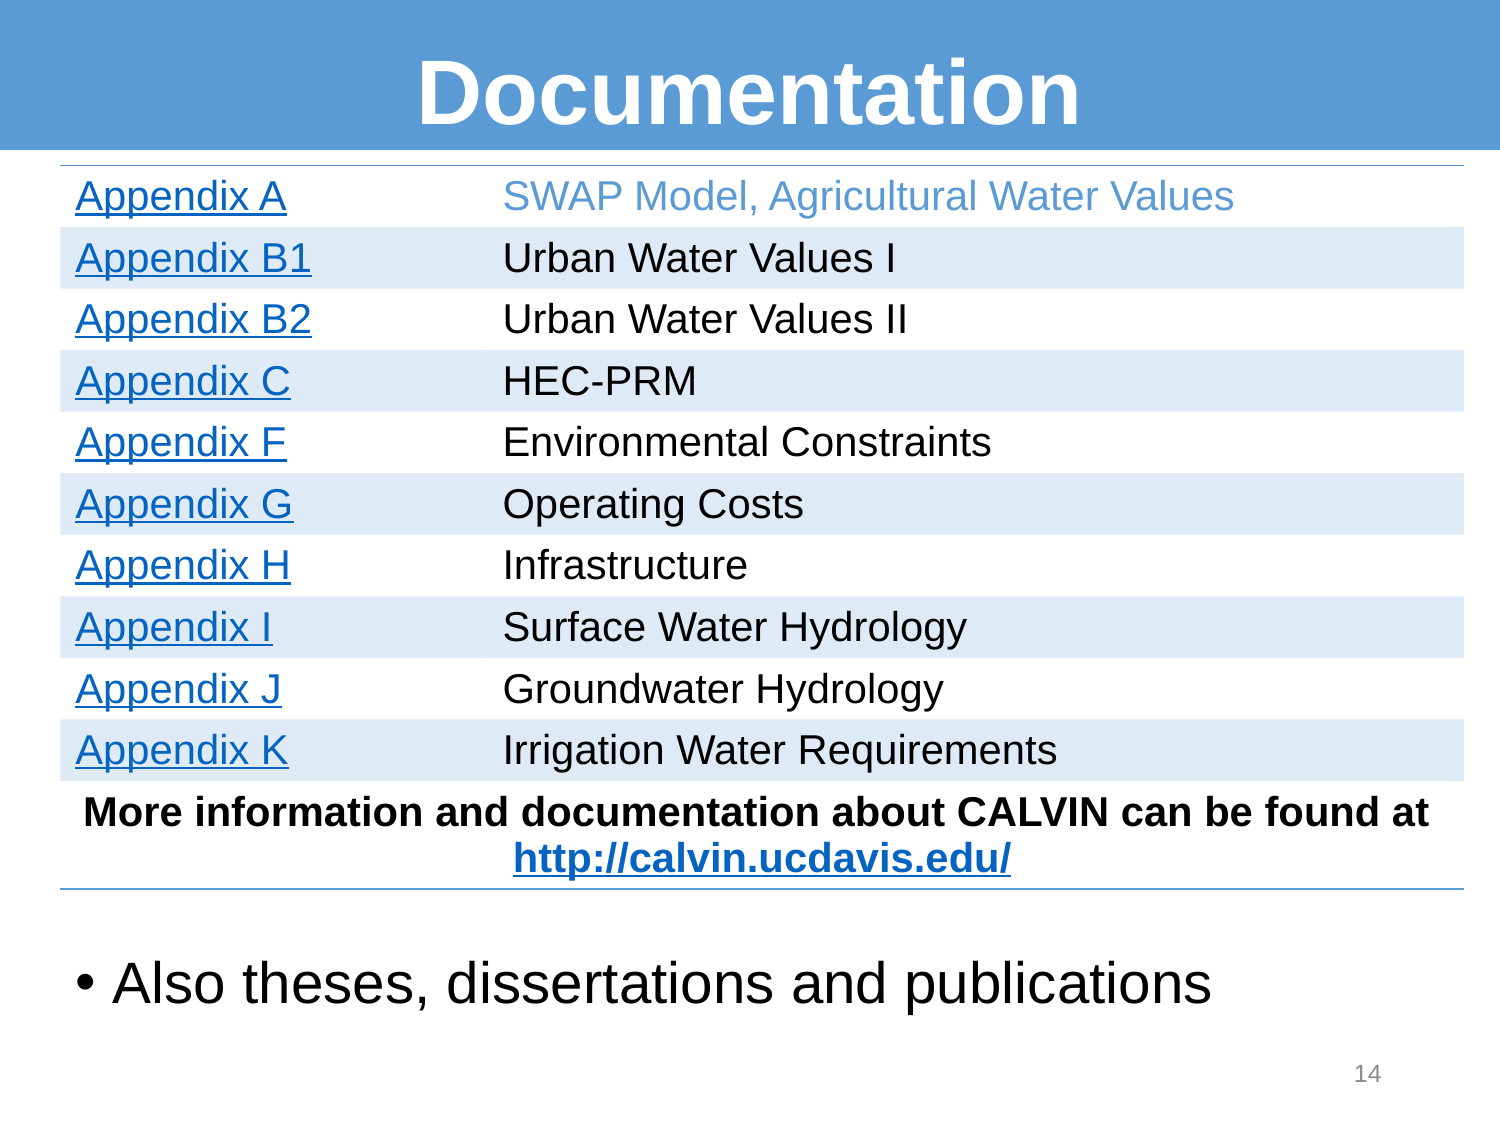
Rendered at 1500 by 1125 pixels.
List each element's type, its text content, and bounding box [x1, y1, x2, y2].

table_cell Urban Water Values I [487, 227, 1464, 289]
table_cell Groundwater Hydrology [487, 658, 1464, 719]
table_cell Urban Water Values II [487, 289, 1464, 350]
table_cell Appendix B2 [60, 289, 487, 350]
slide_number 14 [1059, 1042, 1397, 1103]
table_cell Surface Water Hydrology [487, 596, 1464, 658]
table_cell Appendix H [60, 535, 487, 596]
table_cell Appendix G [60, 473, 487, 535]
table_cell Infrastructure [487, 535, 1464, 596]
table_cell More information and documentation about CALVIN can be found at http://calvin.ucdavis.edu/ [60, 781, 1464, 888]
table_cell Irrigation Water Requirements [487, 719, 1464, 781]
table_cell Appendix C [60, 350, 487, 412]
table_cell Appendix K [60, 719, 487, 781]
table_header SWAP Model, Agricultural Water Values [487, 166, 1464, 227]
table_cell Appendix I [60, 596, 487, 658]
table_cell Appendix F [60, 412, 487, 473]
table_cell Appendix B1 [60, 227, 487, 289]
title Documentation [0, 0, 1500, 150]
table_cell Appendix J [60, 658, 487, 719]
table_cell HEC-PRM [487, 350, 1464, 412]
table_cell Operating Costs [487, 473, 1464, 535]
list Also theses, dissertations and publications [60, 946, 1424, 1056]
table_cell Environmental Constraints [487, 412, 1464, 473]
table_header Appendix A [60, 166, 487, 227]
